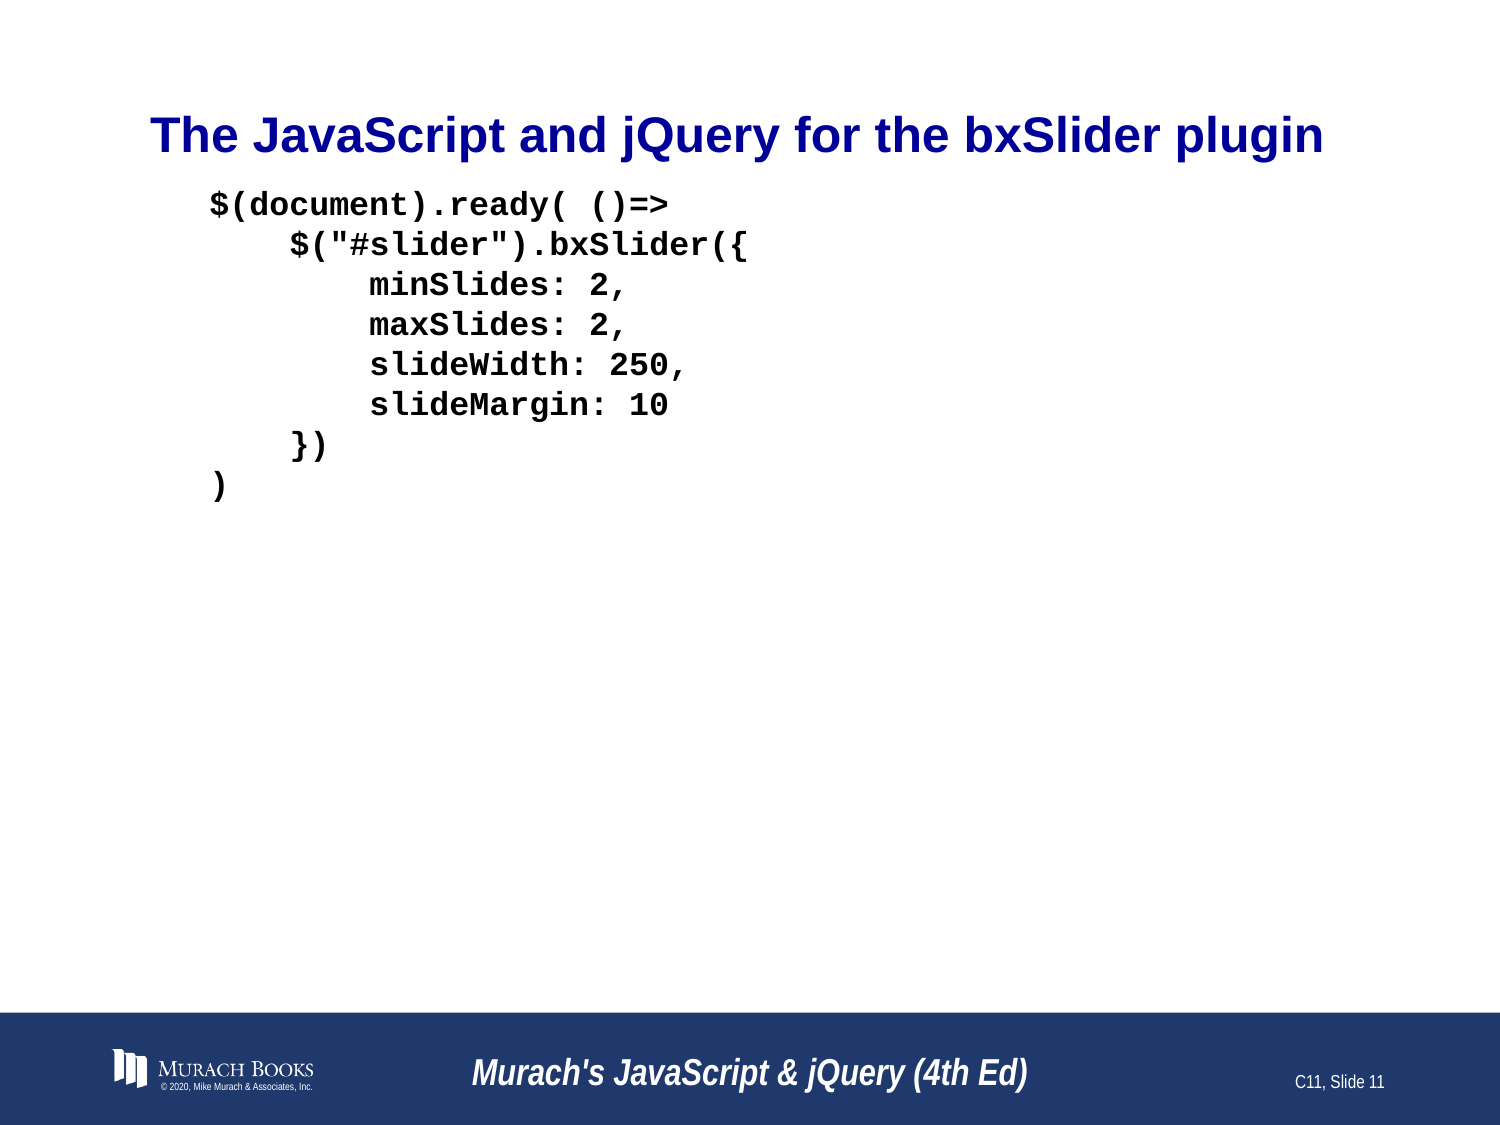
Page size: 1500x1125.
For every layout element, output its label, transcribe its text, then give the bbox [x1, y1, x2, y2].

slide_number C11, Slide 11 [1087, 1025, 1400, 1100]
footer © 2020, Mike Murach & Associates, Inc. [12, 1025, 463, 1100]
title The JavaScript and jQuery for the bxSlider plugin [150, 102, 1350, 164]
list $(document).ready( ()=> $("#slider").bxSlider({ minSlides: 2, maxSlides: 2, slideWidth: 250, slideMargin: 10 }) ) [137, 174, 1350, 975]
slide_number Murach's JavaScript & jQuery (4th Ed) [463, 1025, 1050, 1100]
